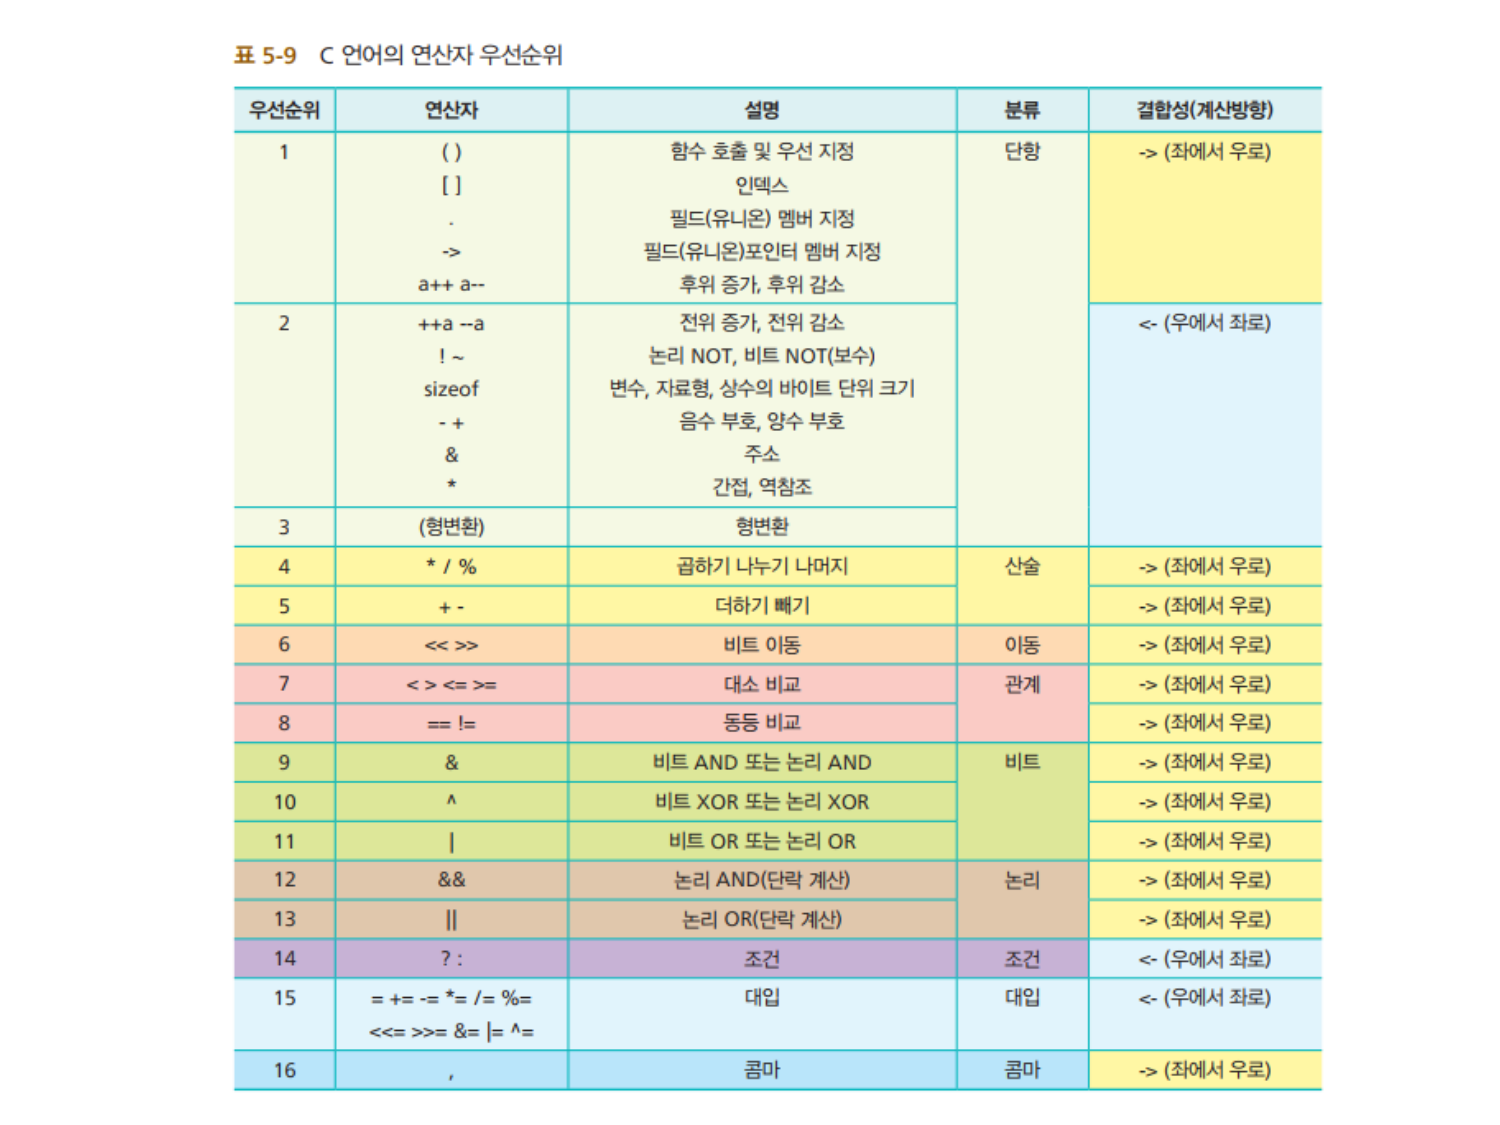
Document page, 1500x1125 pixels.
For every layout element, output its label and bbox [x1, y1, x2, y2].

picture [220, 31, 1336, 1104]
